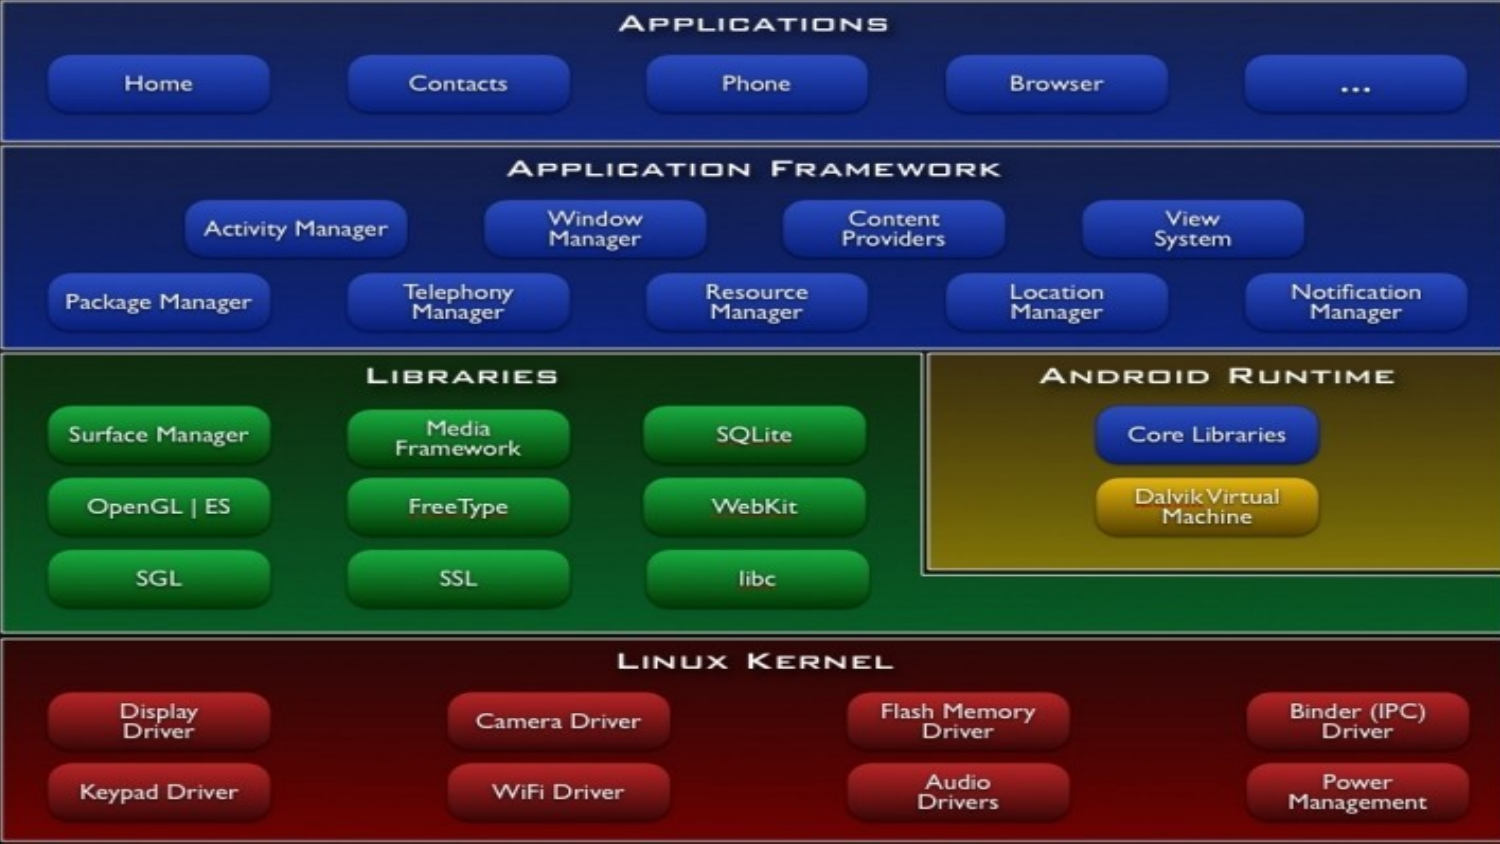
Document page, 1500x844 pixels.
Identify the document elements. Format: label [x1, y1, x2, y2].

text_box [0, 0, 1500, 844]
